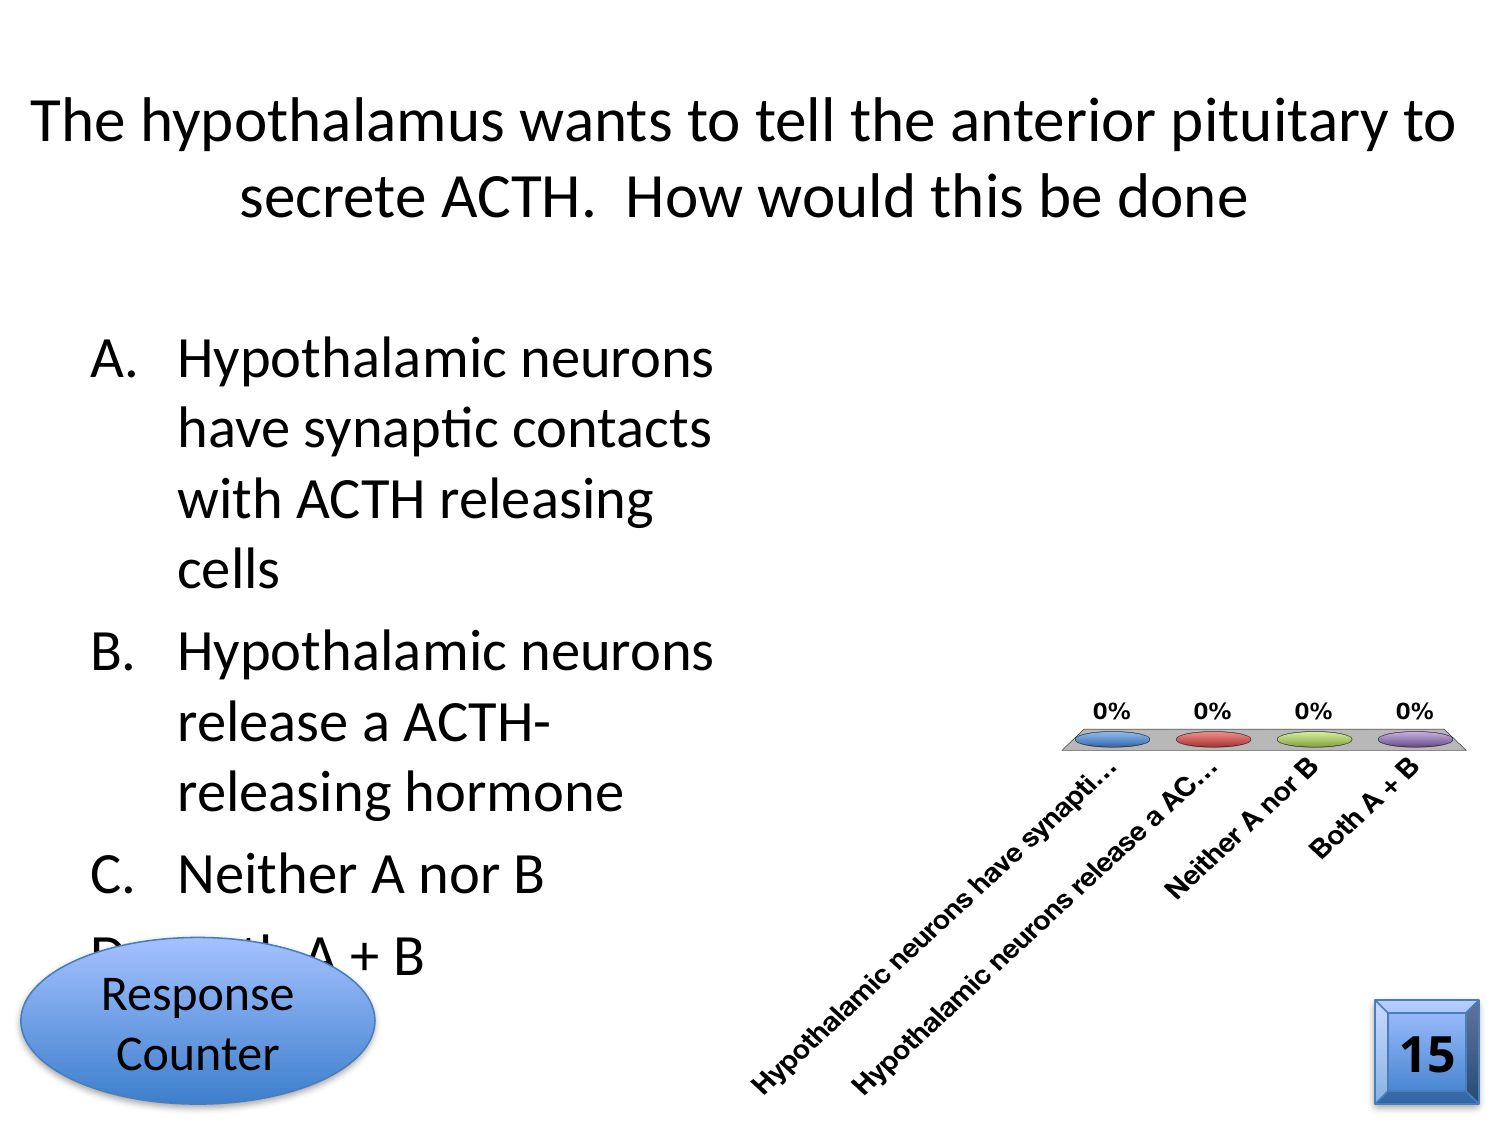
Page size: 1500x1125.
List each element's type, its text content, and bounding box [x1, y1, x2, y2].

title The hypothalamus wants to tell the anterior pituitary to secrete ACTH. How would this be done [0, 45, 1490, 263]
text_box Response Counter [20, 936, 376, 1105]
picture [739, 326, 1490, 1107]
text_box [1374, 999, 1480, 1105]
list Hypothalamic neurons have synaptic contacts with ACTH releasing cells Hypothalamic neurons release a ACTH-releasing hormone Neither A nor B Both A + B [75, 311, 750, 1005]
